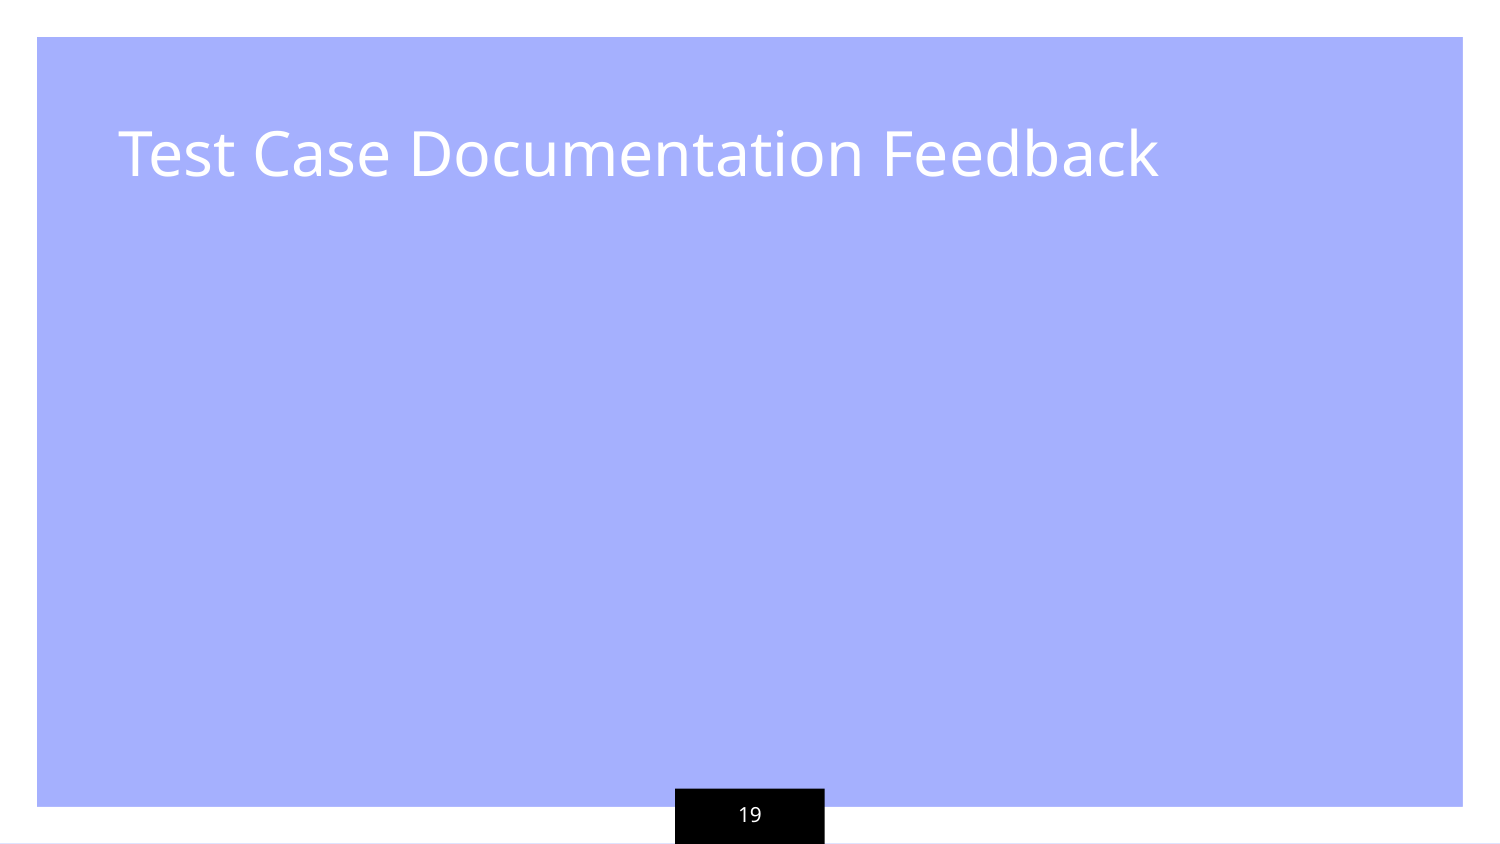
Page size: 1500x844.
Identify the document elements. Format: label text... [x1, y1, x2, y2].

title Test Case Documentation Feedback [103, 63, 1263, 204]
slide_number 19 [675, 788, 825, 844]
